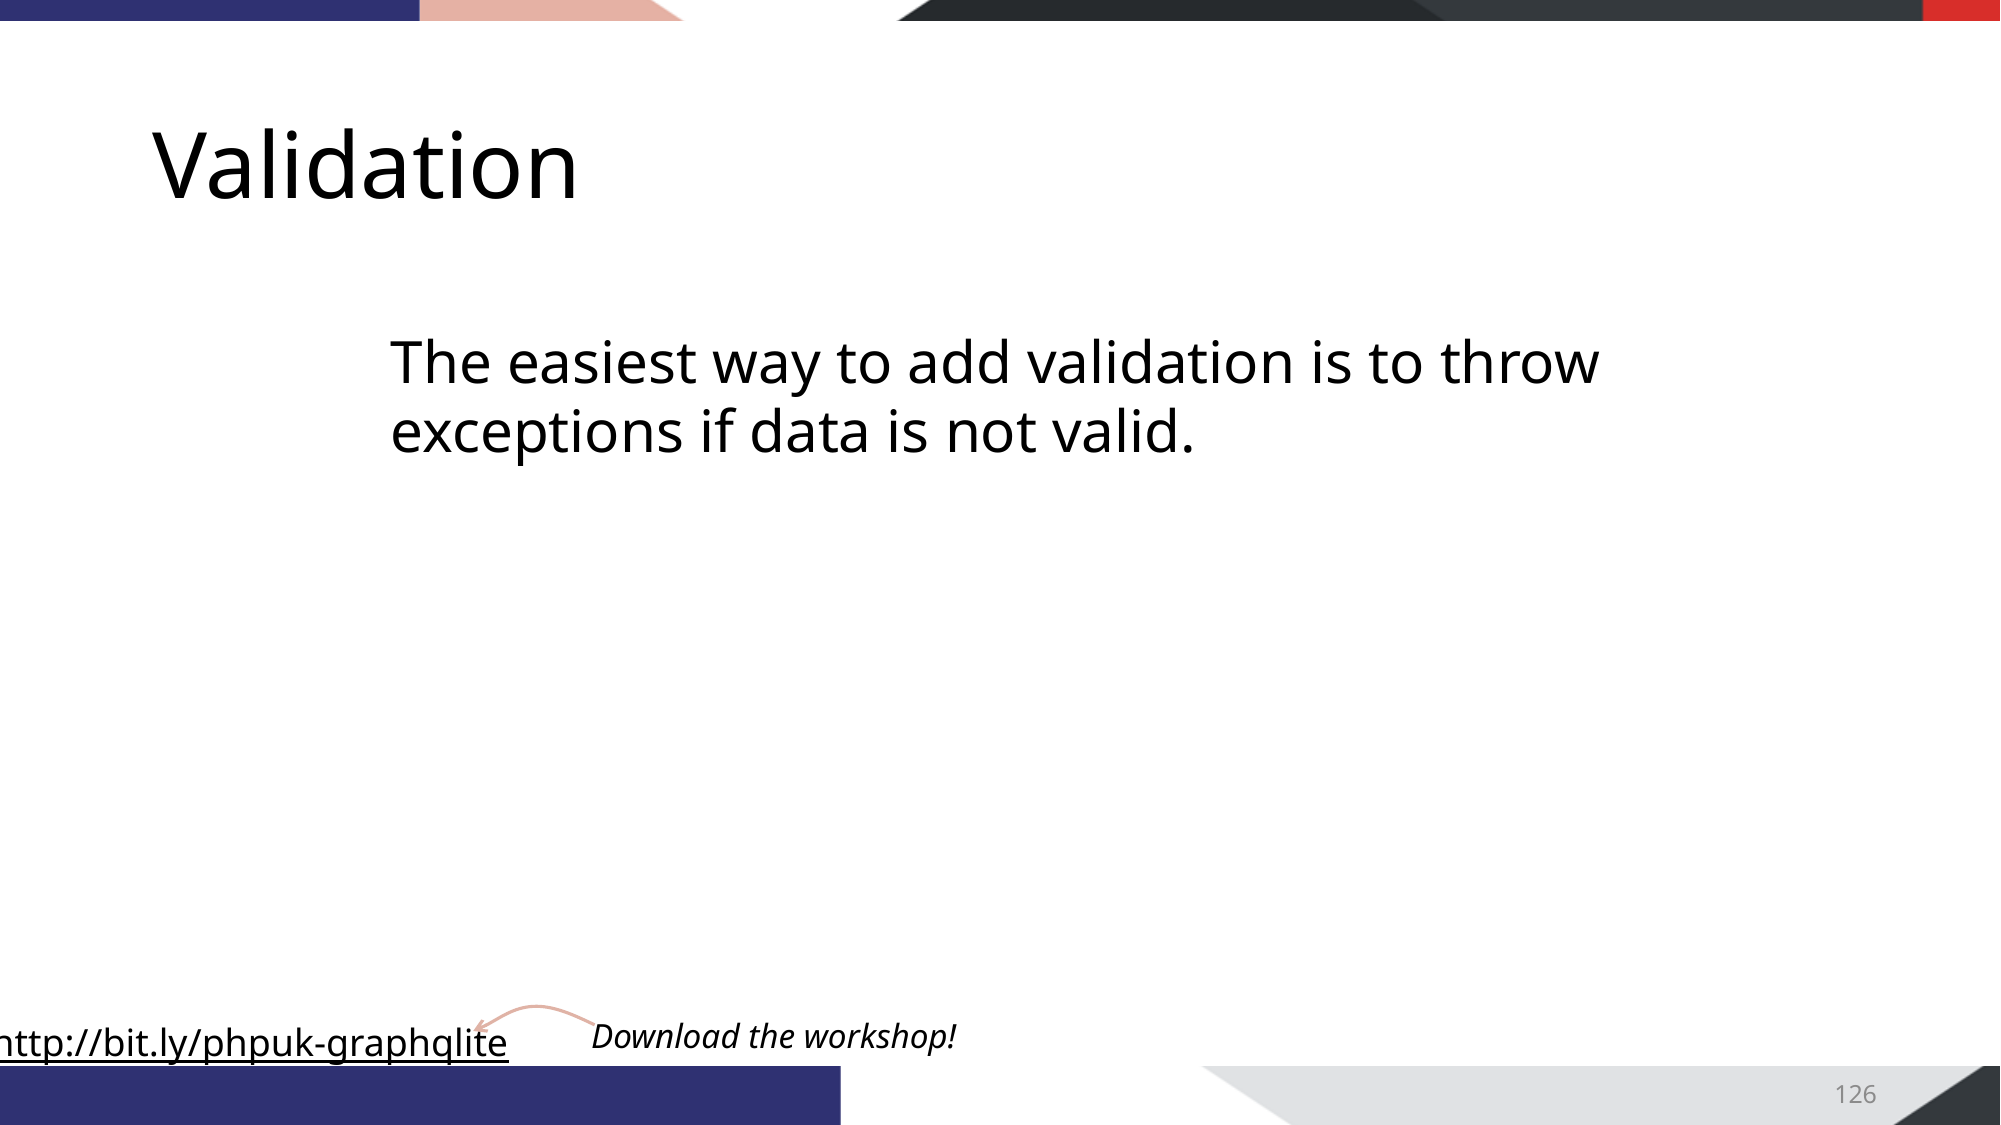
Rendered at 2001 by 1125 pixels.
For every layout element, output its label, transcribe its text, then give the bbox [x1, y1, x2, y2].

picture [0, 1066, 1442, 1125]
picture [1893, 1066, 2000, 1125]
footer [662, 1042, 1338, 1103]
picture [0, 0, 2000, 21]
text_box The easiest way to add validation is to throw exceptions if data is not valid. [376, 317, 1636, 472]
title Validation [137, 59, 1863, 278]
slide_number 126 [1442, 1065, 1893, 1125]
